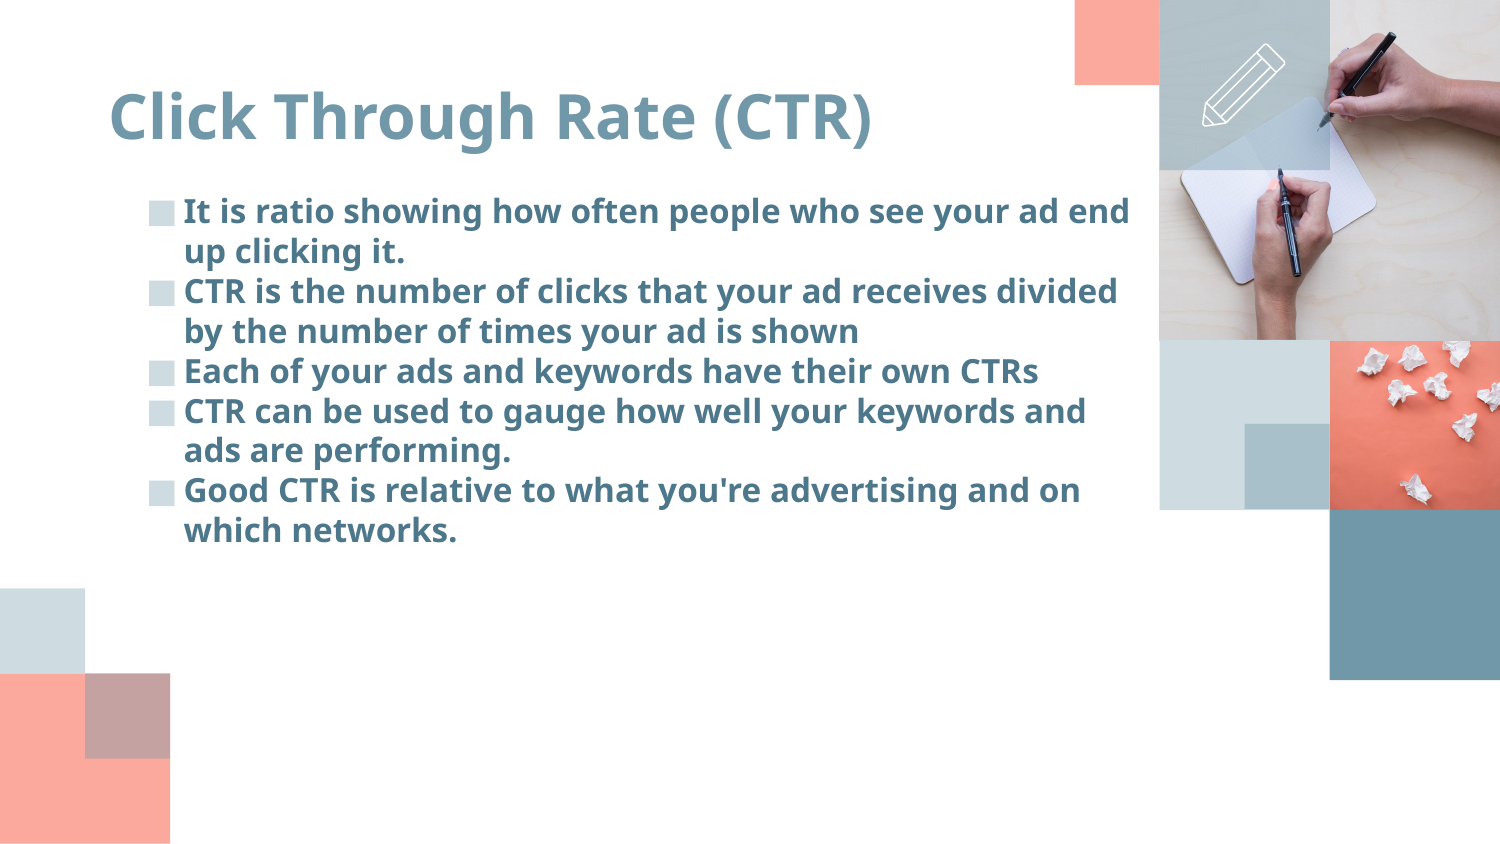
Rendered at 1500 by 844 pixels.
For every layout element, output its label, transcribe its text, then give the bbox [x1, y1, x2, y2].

list It is ratio showing how often people who see your ad end up clicking it. CTR is the number of clicks that your ad receives divided by the number of times your ad is shown Each of your ads and keywords have their own CTRs CTR can be used to gauge how well your keywords and ads are performing. Good CTR is relative to what you're advertising and on which networks. [93, 175, 1157, 619]
picture [1159, 0, 1500, 509]
title Click Through Rate (CTR) [93, 99, 920, 175]
